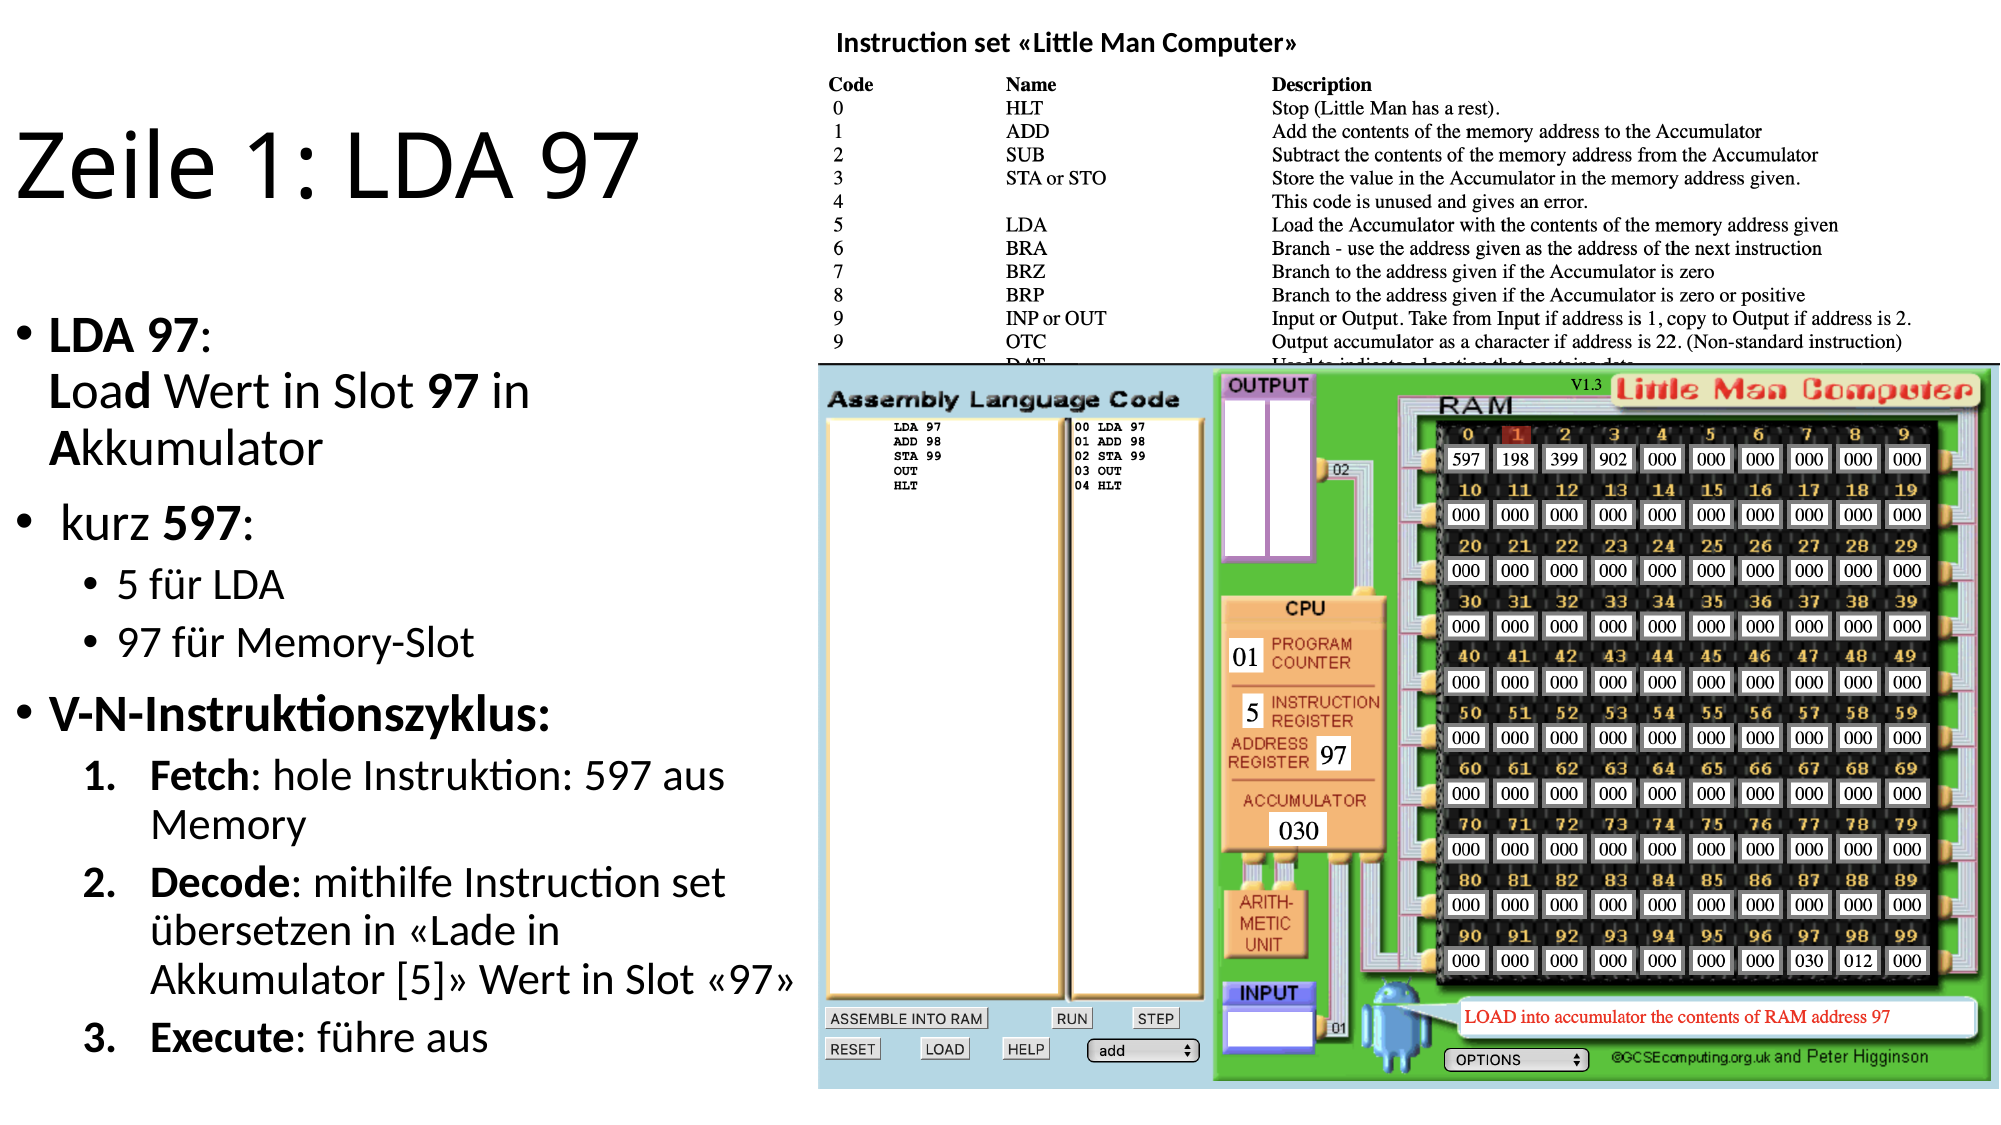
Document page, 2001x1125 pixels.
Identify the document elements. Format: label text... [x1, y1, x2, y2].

list LDA 97: Load Wert in Slot 97 in Akkumulator kurz 597: 5 für LDA 97 für Memory-Slot V-N-Instruktionszyklus: Fetch: hole Instruktion: 597 aus Memory Decode: mithilfe Instruction set übersetzen in «Lade in Akkumulator [5]» Wert in Slot «97» Execute: führe aus [0, 299, 819, 1125]
title Zeile 1: LDA 97 [0, 59, 1863, 278]
text_box Instruction set «Little Man Computer» [821, 15, 1315, 66]
picture [818, 67, 2000, 1090]
